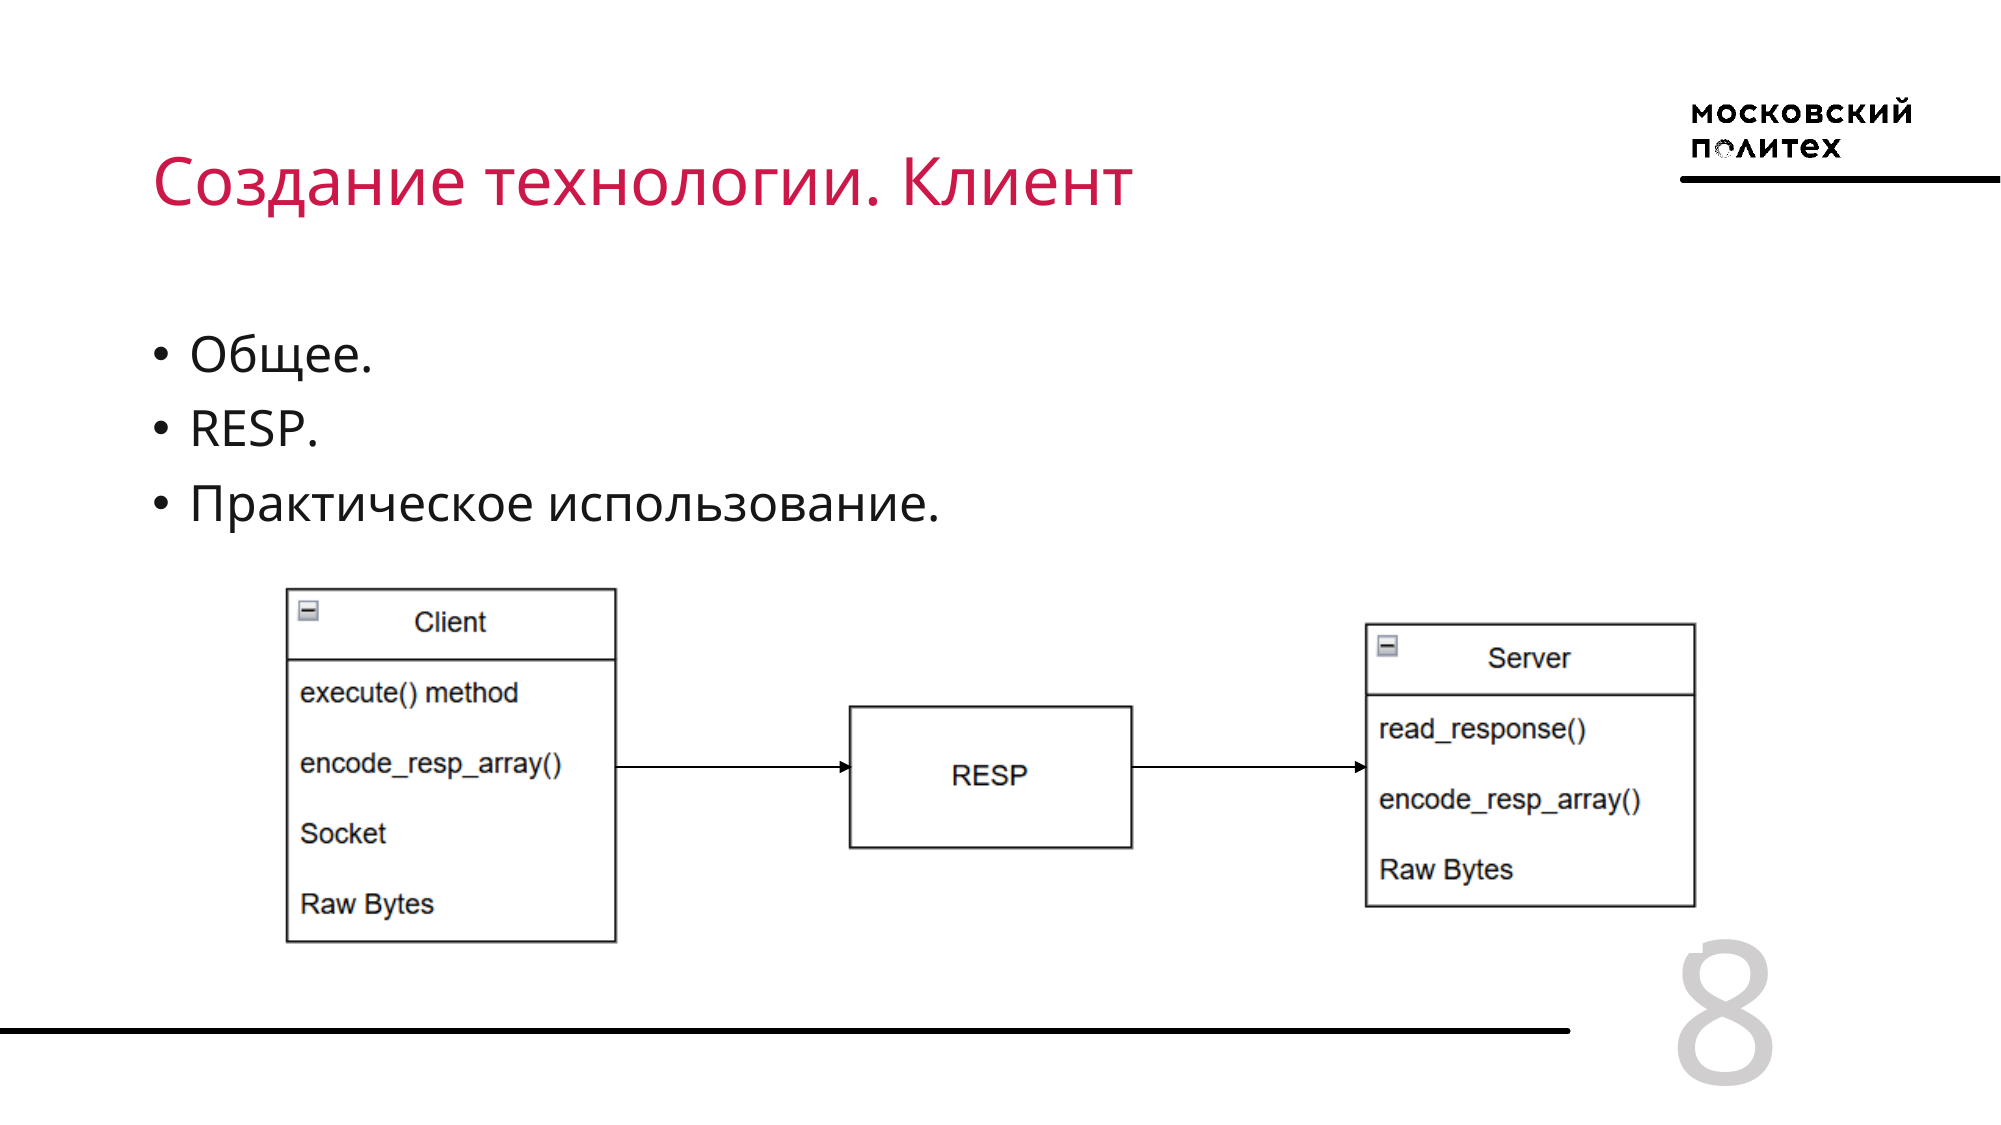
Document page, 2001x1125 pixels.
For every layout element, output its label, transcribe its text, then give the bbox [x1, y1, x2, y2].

title Создание технологии. Клиент [137, 91, 1594, 278]
slide_number 8 [1653, 934, 1947, 1107]
picture [258, 557, 1703, 953]
picture [1677, 32, 1922, 206]
list Общее. RESP. Практическое использование. [137, 321, 1825, 921]
